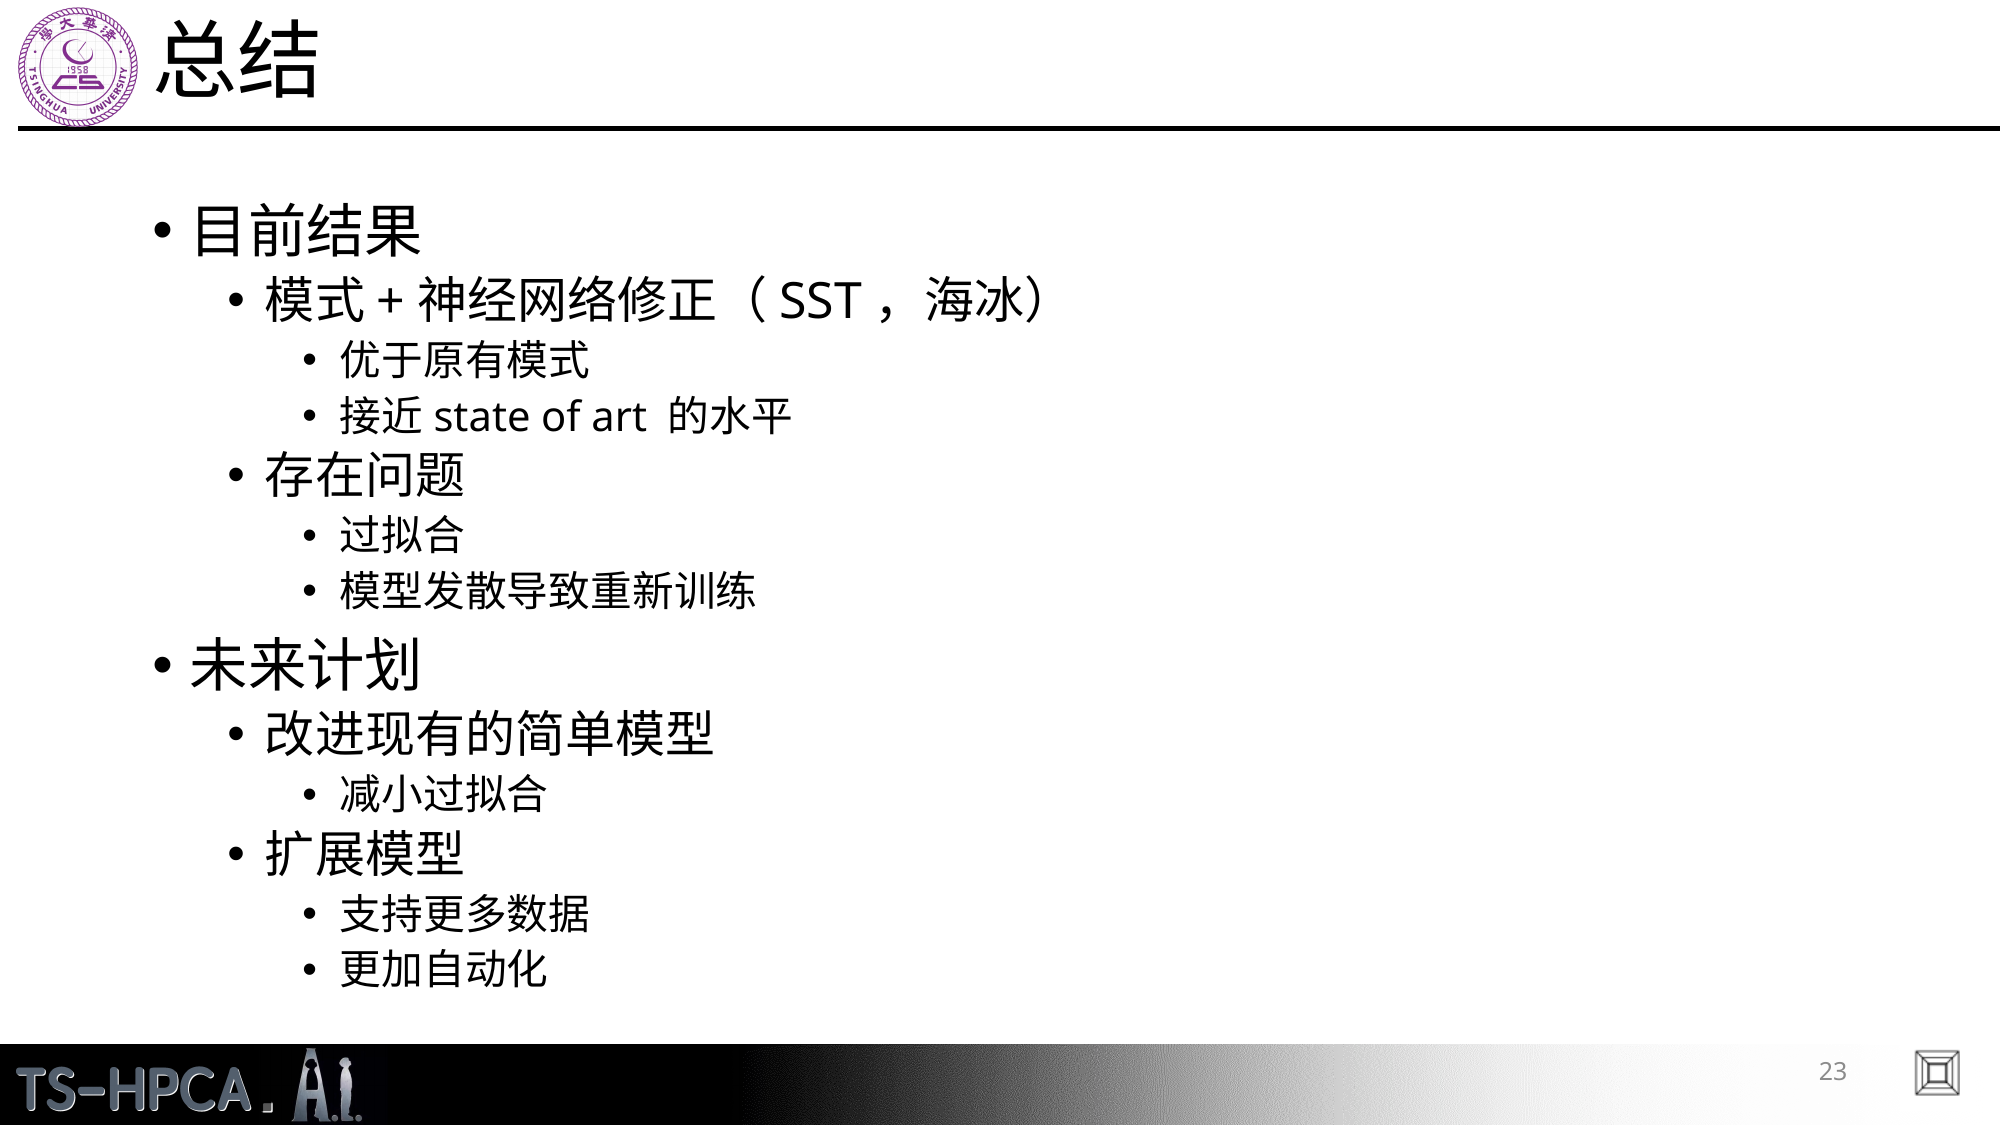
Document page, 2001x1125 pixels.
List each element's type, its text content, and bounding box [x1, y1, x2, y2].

list 目前结果 模式+神经网络修正（SST，海冰） 优于原有模式 接近state of art 的水平 存在问题 过拟合 模型发散导致重新训练 未来计划 改进现有的简单模型 减小过拟合 扩展模型 支持更多数据 更加自动化 [137, 194, 1863, 1023]
picture [18, 7, 138, 127]
title 总结 [137, 10, 1863, 118]
slide_number 23 [1412, 1042, 1863, 1103]
picture [0, 1035, 2000, 1125]
